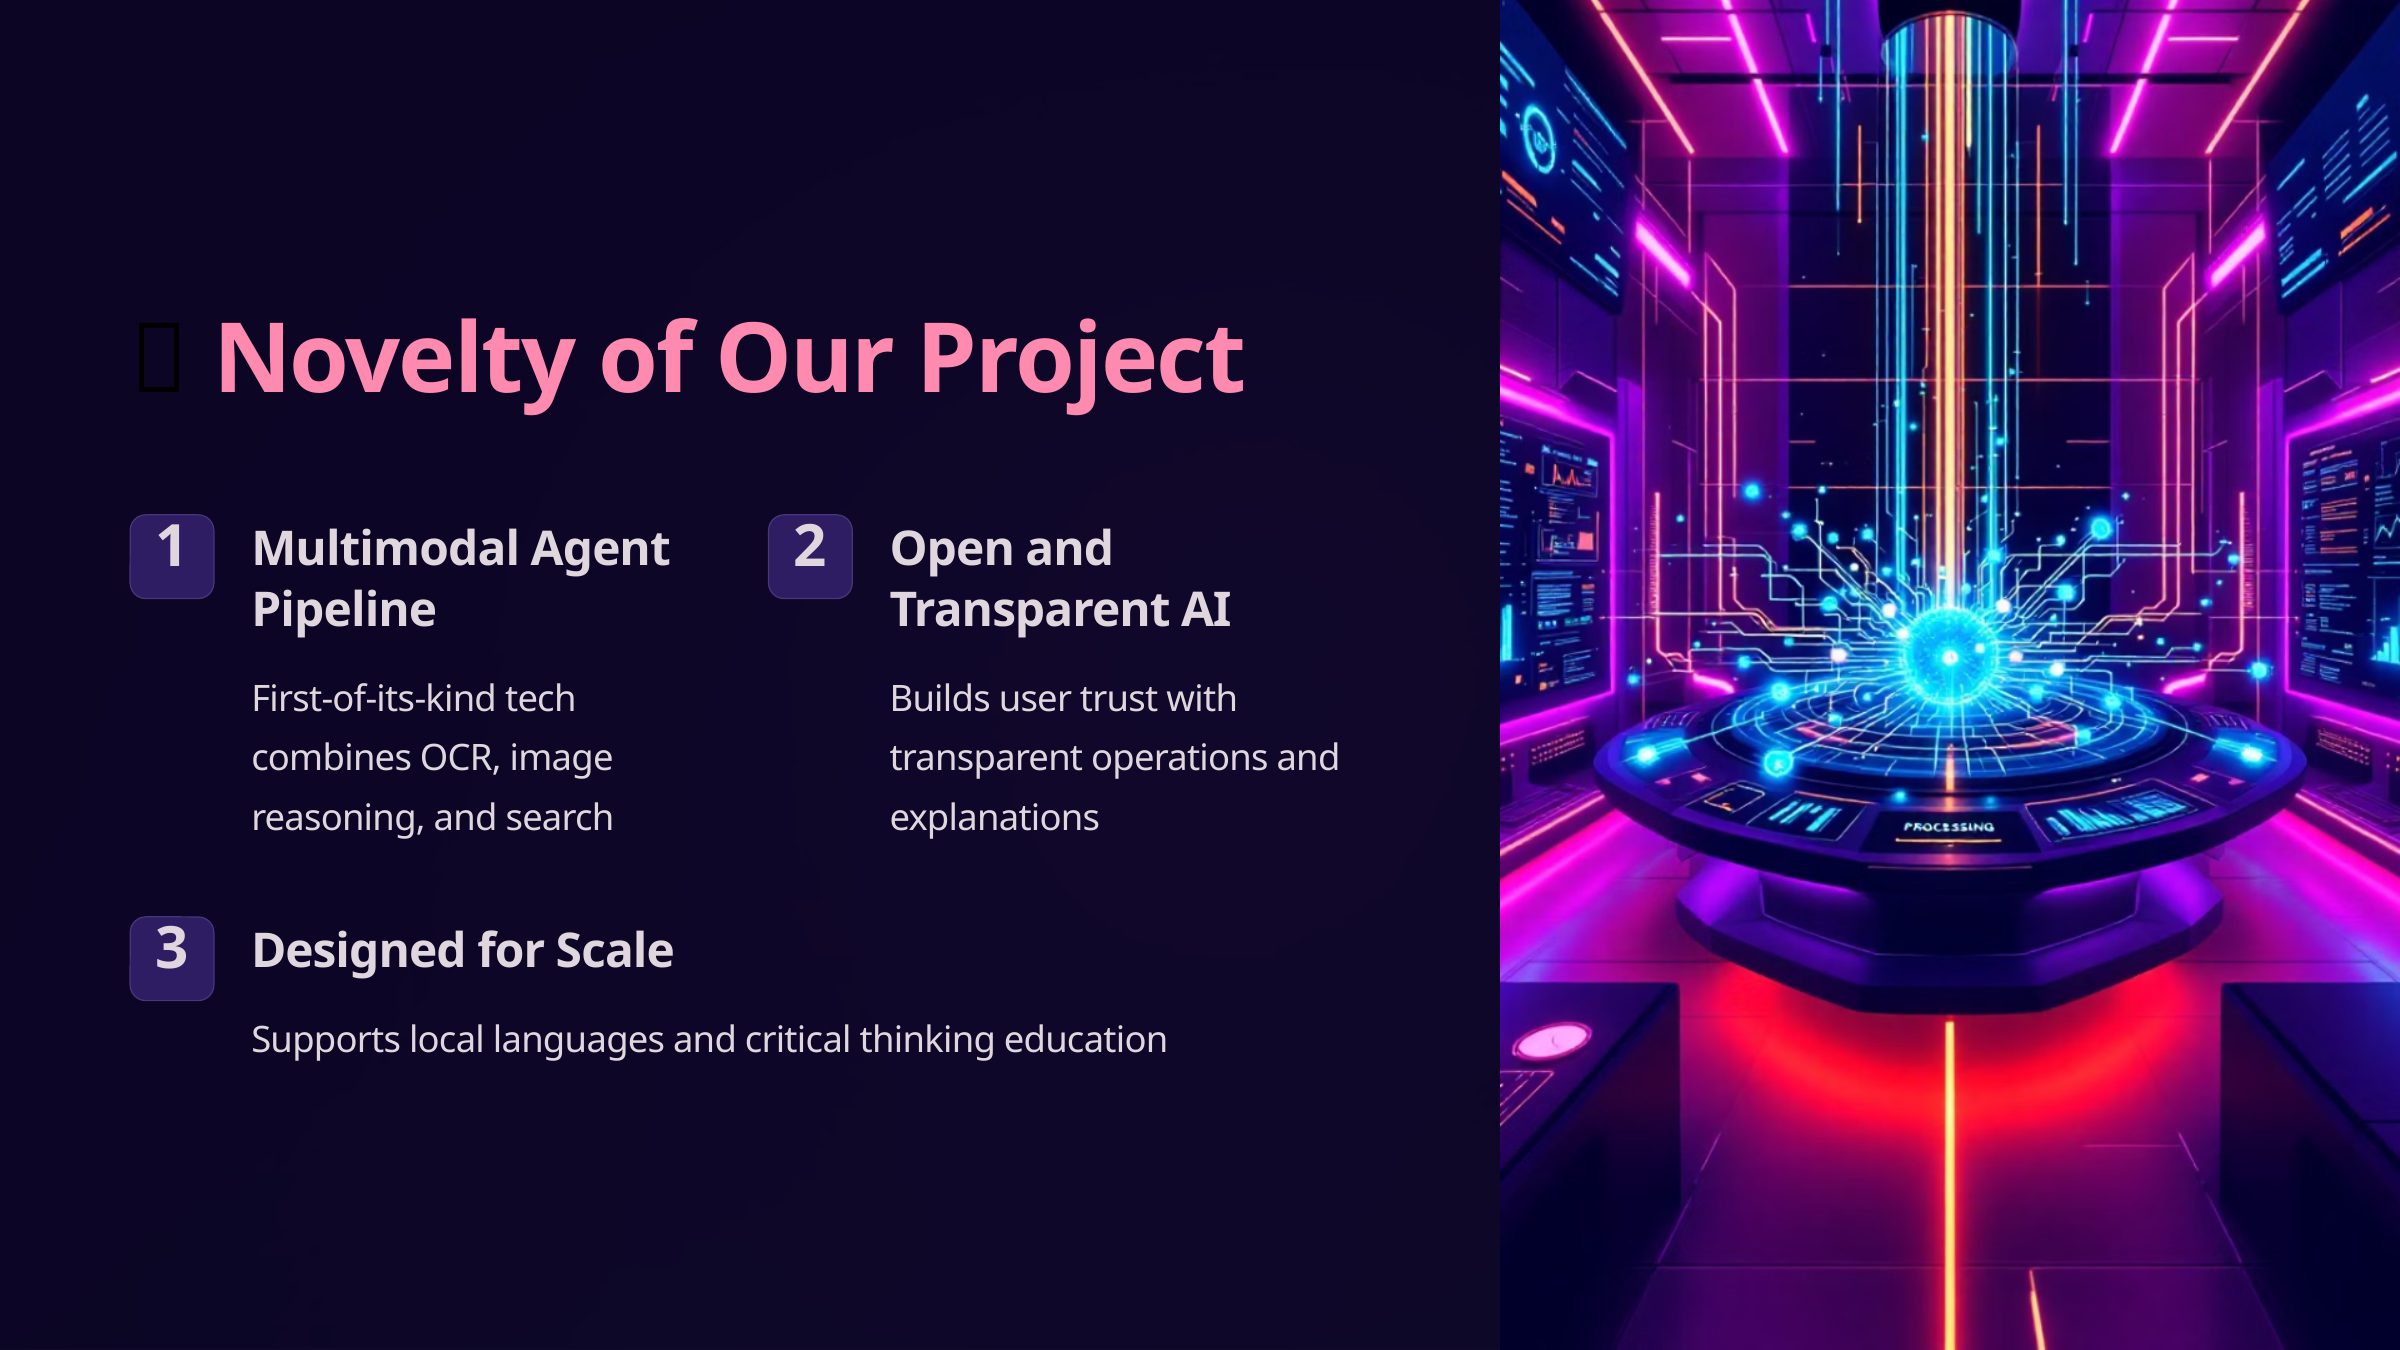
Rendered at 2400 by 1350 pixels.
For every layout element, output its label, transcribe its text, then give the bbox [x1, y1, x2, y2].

text_box [130, 916, 214, 1001]
text_box Open and Transparent AI [889, 514, 1370, 637]
text_box First-of-its-kind tech combines OCR, image reasoning, and search [251, 659, 732, 838]
text_box 2 [781, 520, 840, 594]
picture [1499, 0, 2400, 1350]
text_box Builds user trust with transparent operations and explanations [889, 659, 1370, 838]
text_box 3 [142, 922, 202, 996]
text_box [130, 514, 214, 599]
text_box Designed for Scale [251, 916, 740, 978]
text_box 🔬 Novelty of Our Project [130, 290, 1214, 418]
text_box 1 [142, 520, 202, 594]
text_box [768, 514, 853, 599]
text_box Multimodal Agent Pipeline [251, 514, 732, 637]
text_box Supports local languages and critical thinking education [251, 1000, 1370, 1060]
